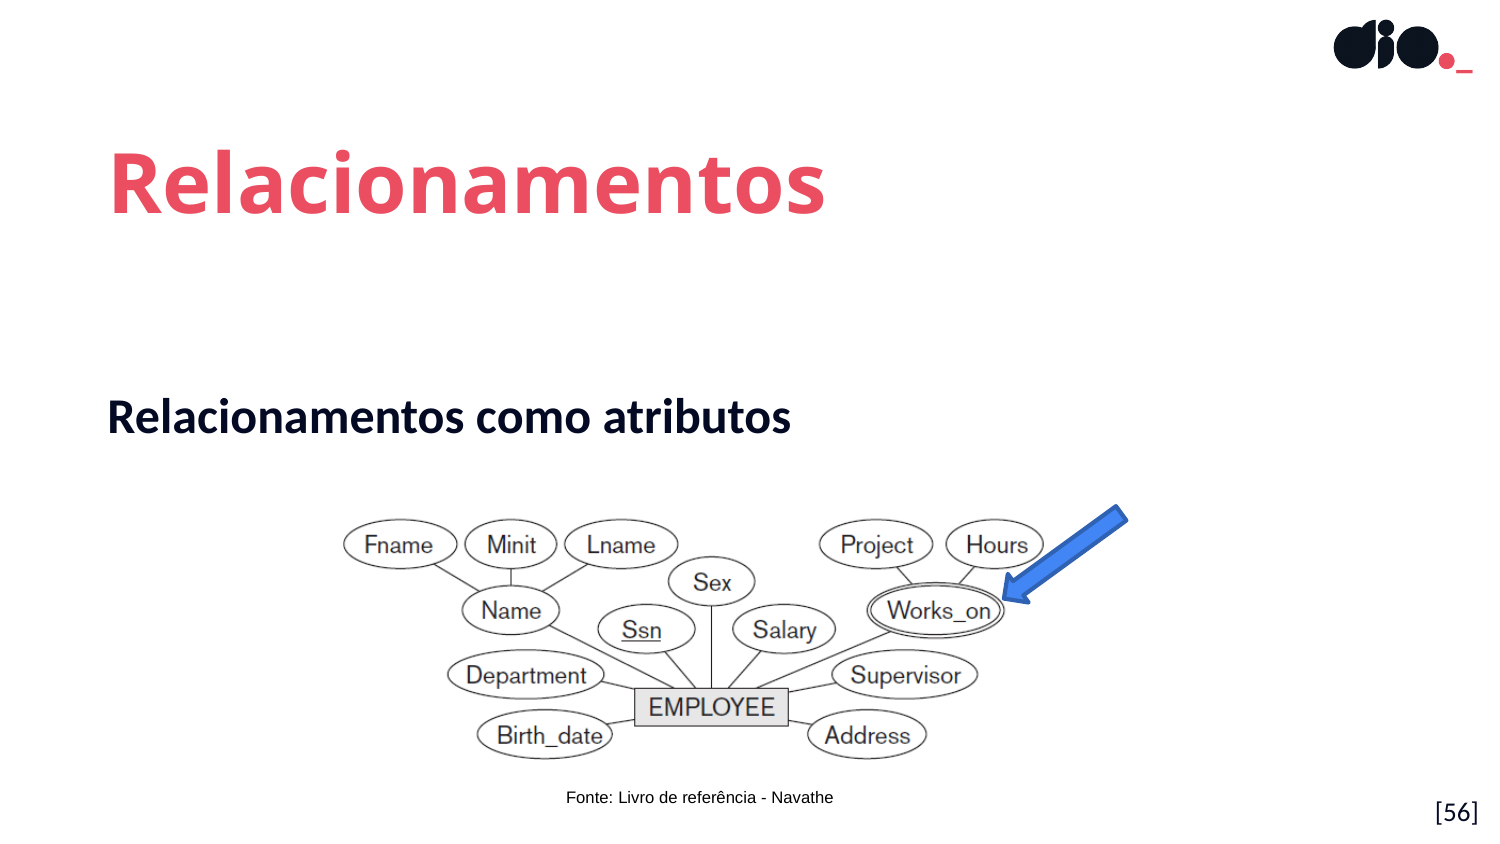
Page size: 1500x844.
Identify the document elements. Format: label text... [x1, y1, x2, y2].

text_box [1069, 504, 1129, 565]
text_box Relacionamentos [92, 104, 1408, 243]
picture [1333, 19, 1473, 74]
text_box Relacionamentos como atributos [92, 242, 842, 755]
picture [326, 481, 1064, 775]
text_box Fonte: Livro de referência - Navathe [438, 782, 962, 814]
slide_number [<número>] [1403, 779, 1494, 844]
